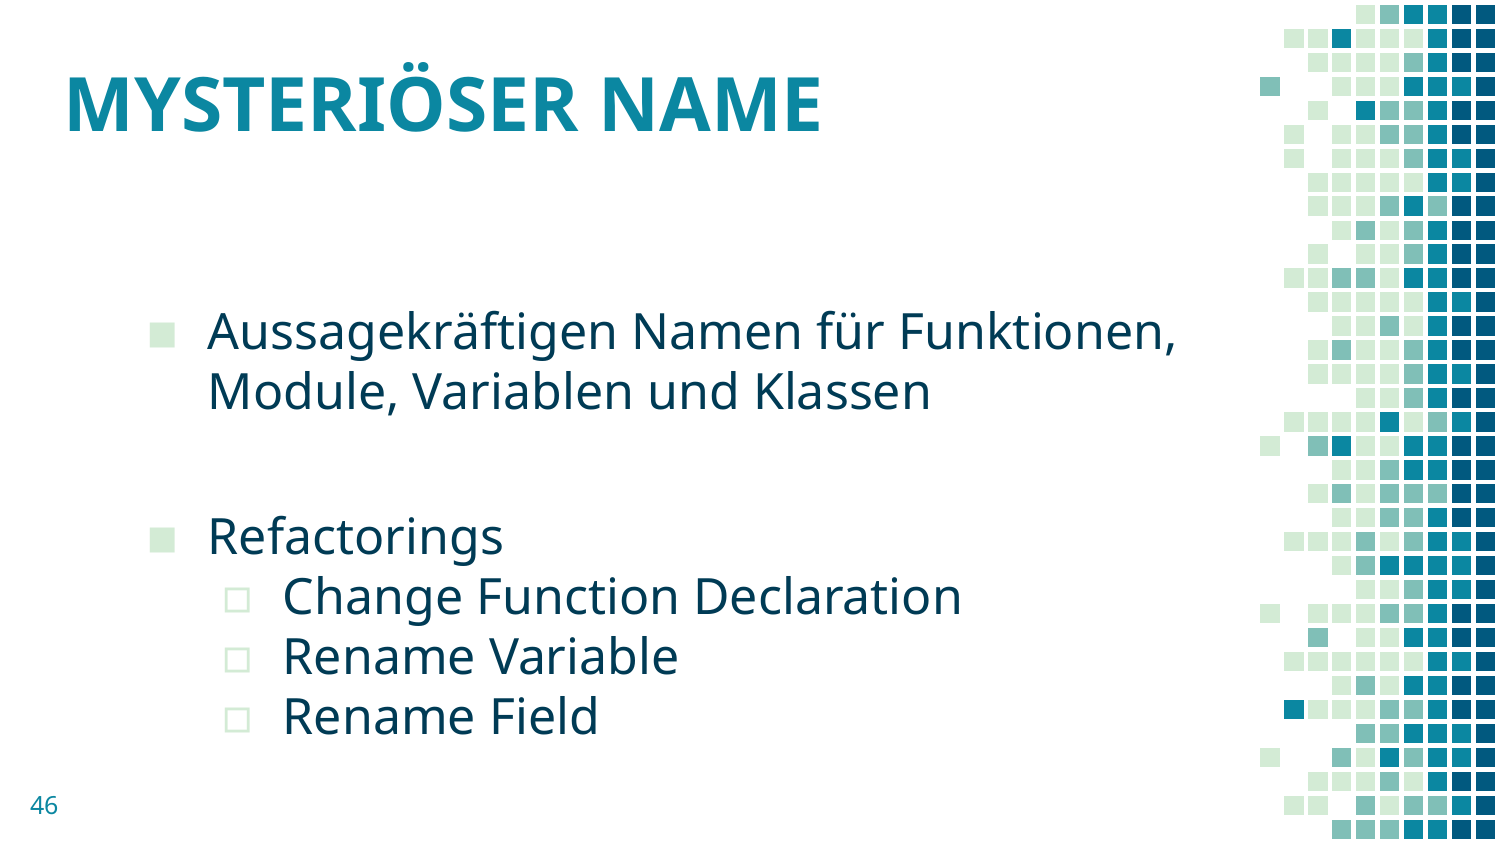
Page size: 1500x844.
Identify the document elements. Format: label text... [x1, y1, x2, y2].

list Aussagekräftigen Namen für Funktionen, Module, Variablen und Klassen Refactorings Change Function Declaration Rename Variable Rename Field [117, 284, 1227, 774]
title MYSTERIÖSER NAME [49, 20, 1159, 162]
slide_number 46 [15, 774, 105, 839]
